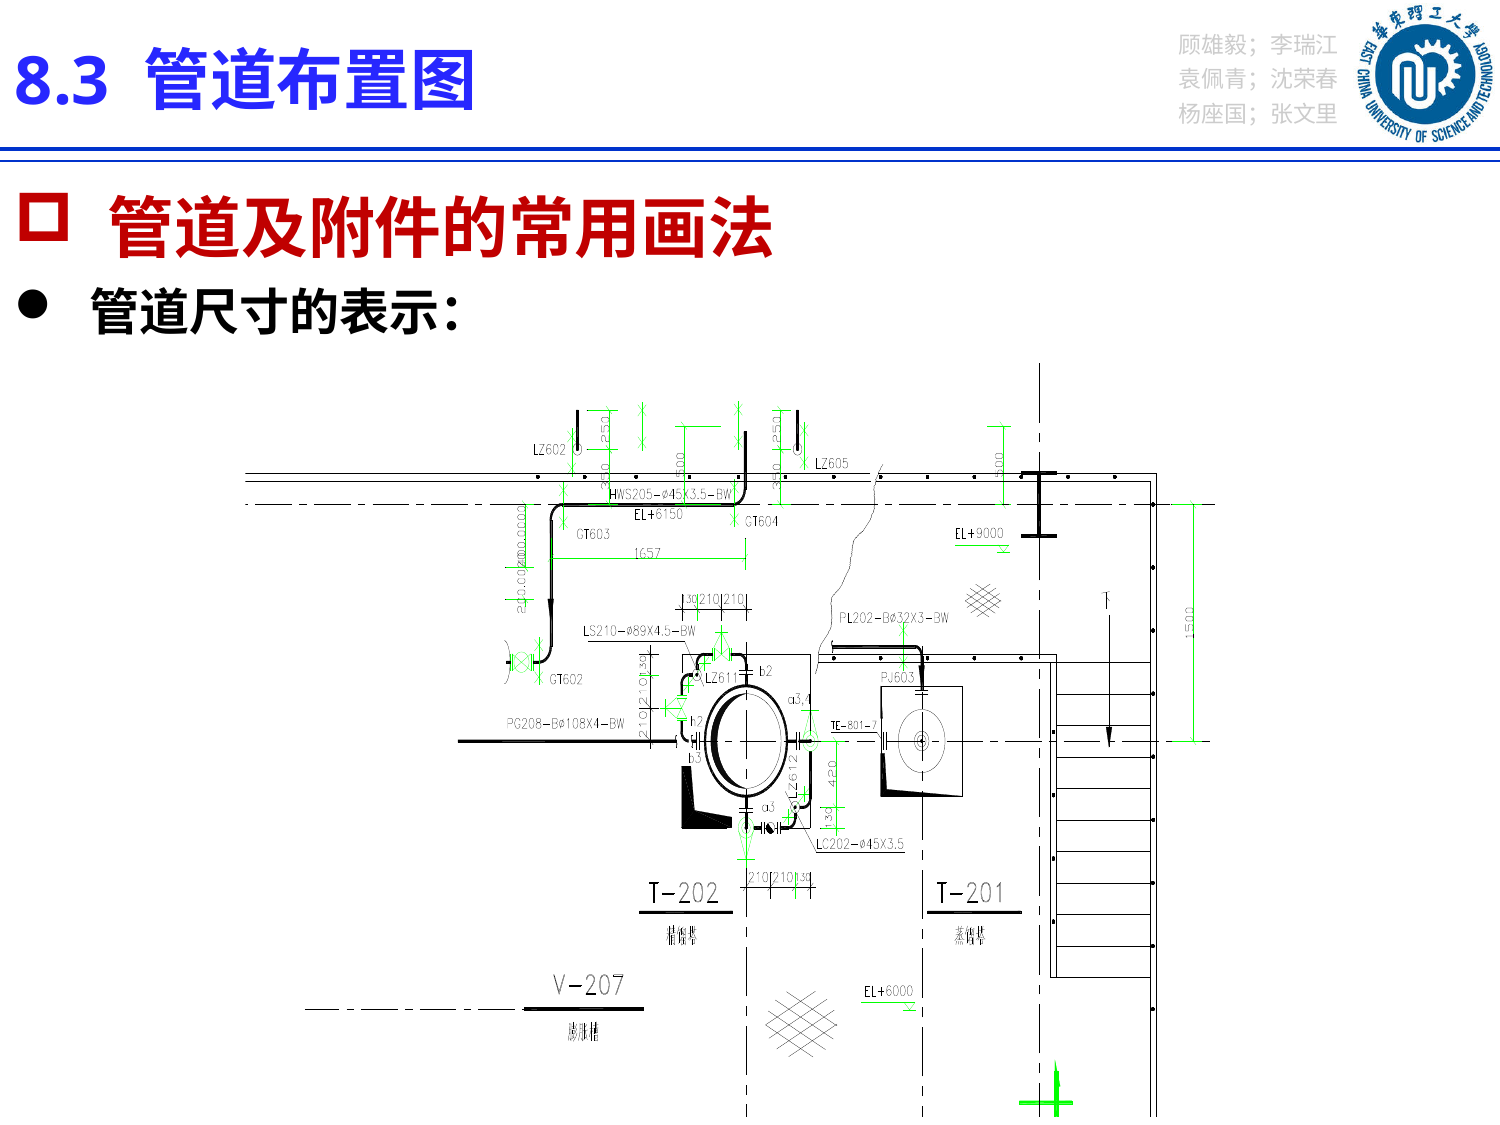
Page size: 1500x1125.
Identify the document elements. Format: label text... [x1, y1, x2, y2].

text_box 8.3 管道布置图 [0, 30, 1500, 126]
text_box 管道及附件的常用画法 管道尺寸的表示： [0, 158, 1483, 349]
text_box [245, 337, 1279, 1117]
picture [1353, 3, 1495, 30]
picture [1353, 126, 1495, 145]
